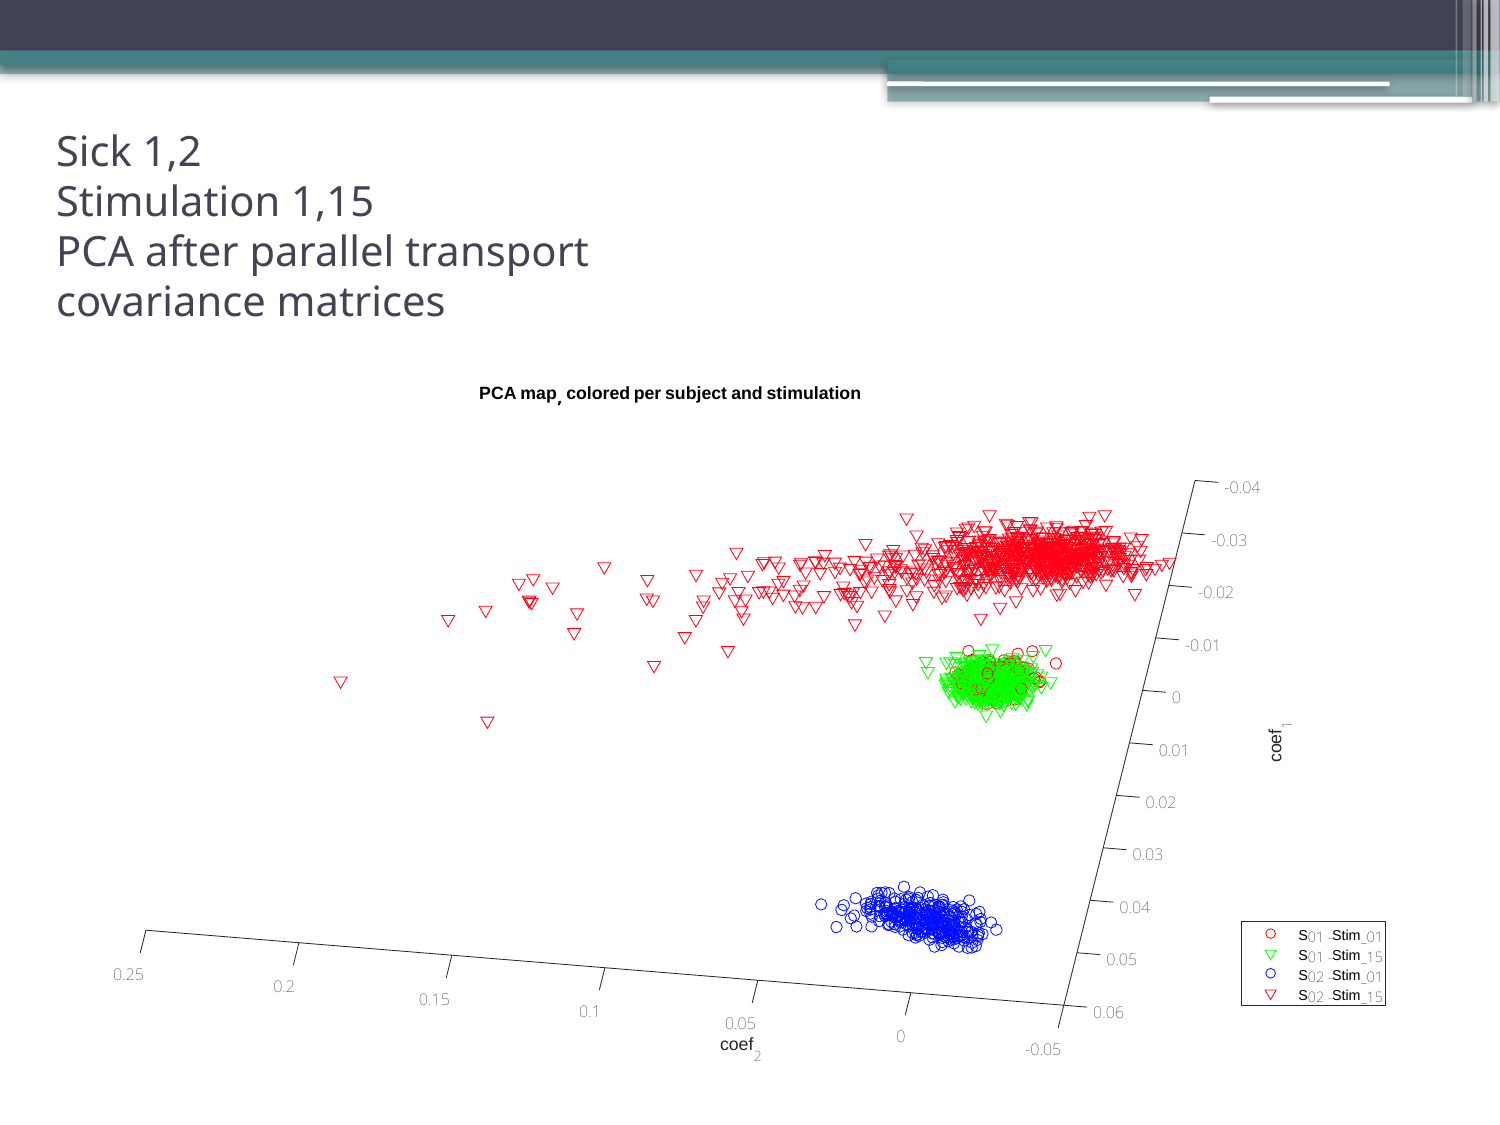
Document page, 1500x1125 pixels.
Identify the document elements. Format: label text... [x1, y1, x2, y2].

picture [0, 349, 1500, 1086]
title Sick 1,2 Stimulation 1,15 PCA after parallel transport covariance matrices [41, 137, 1392, 313]
